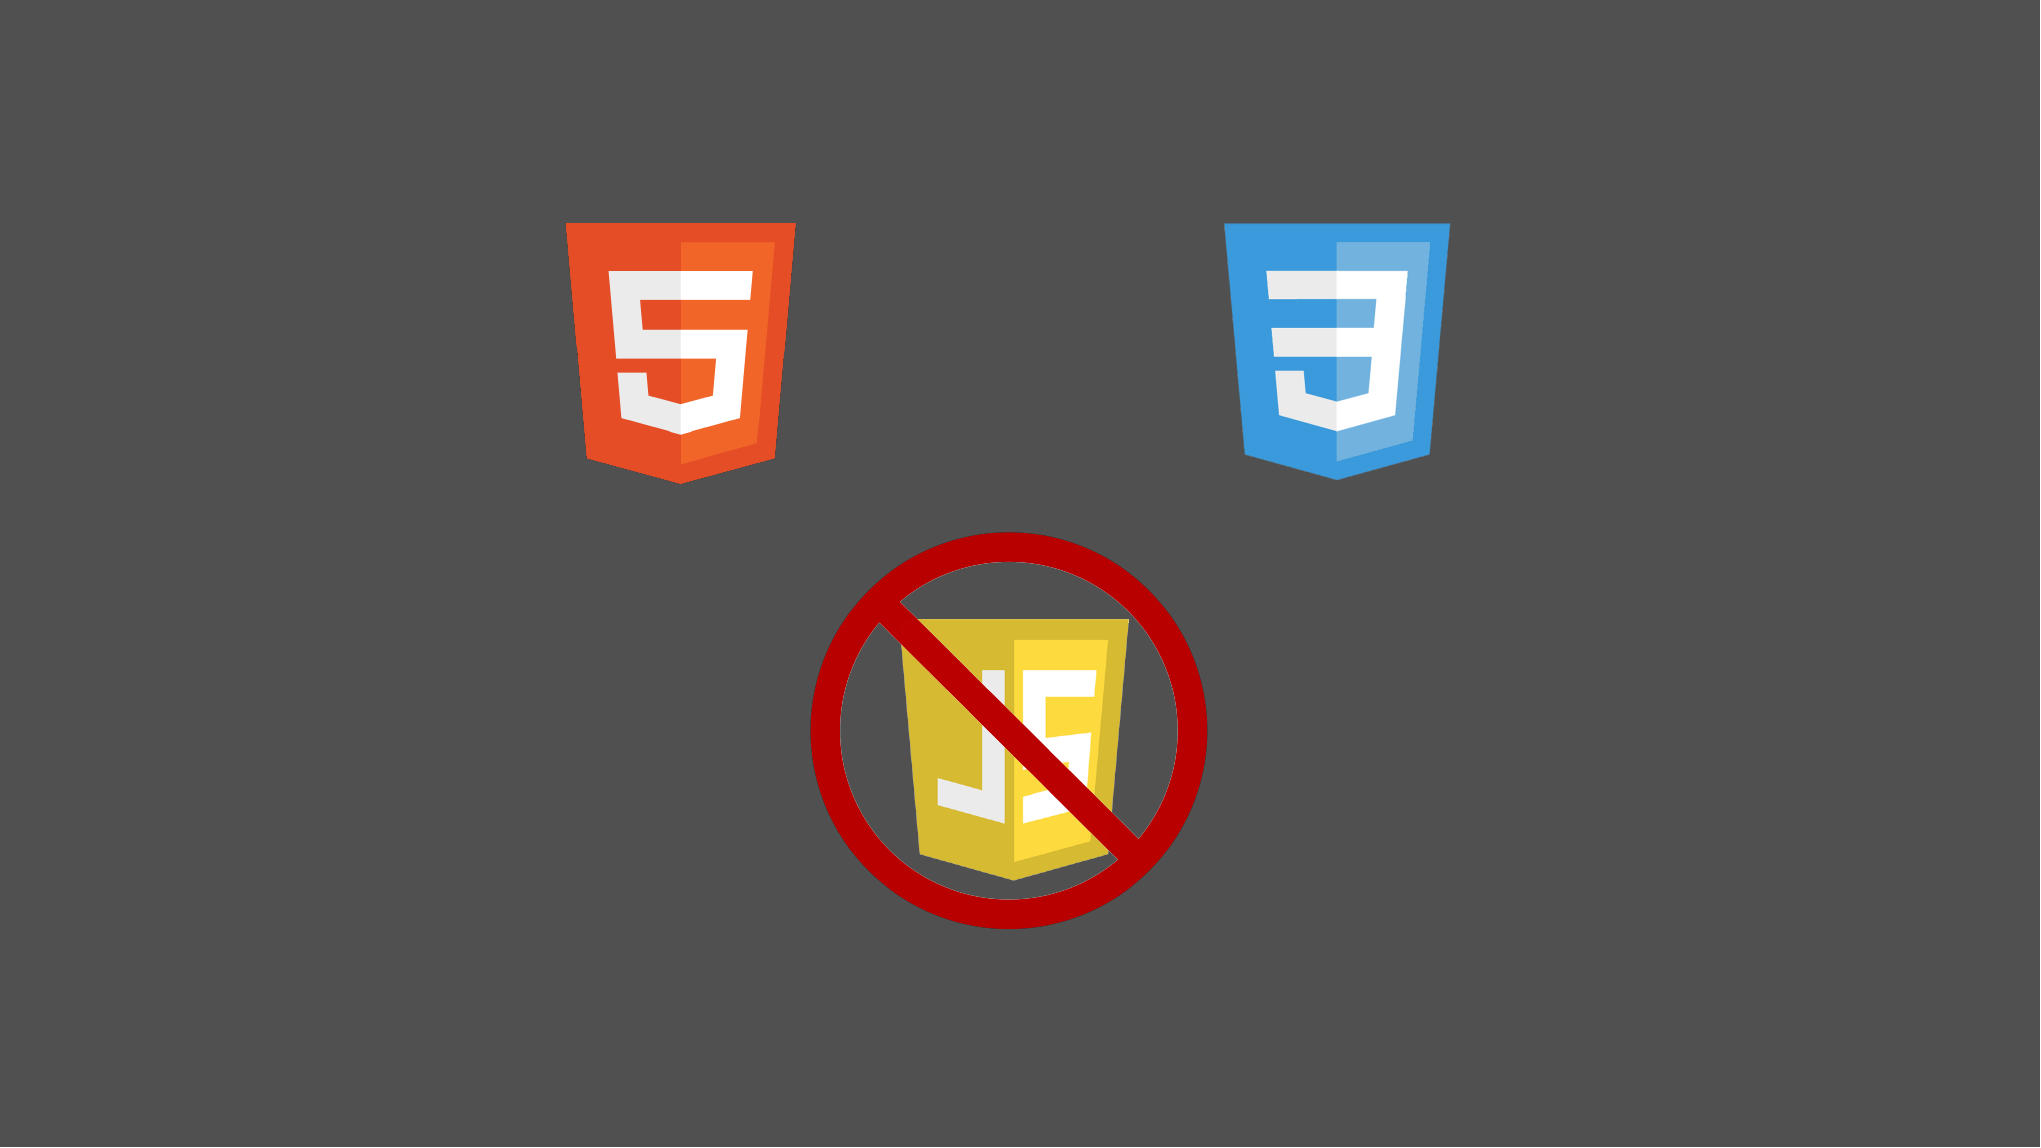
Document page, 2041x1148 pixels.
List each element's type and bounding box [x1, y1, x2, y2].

picture [810, 531, 1210, 931]
picture [1208, 223, 1466, 480]
picture [550, 223, 811, 484]
